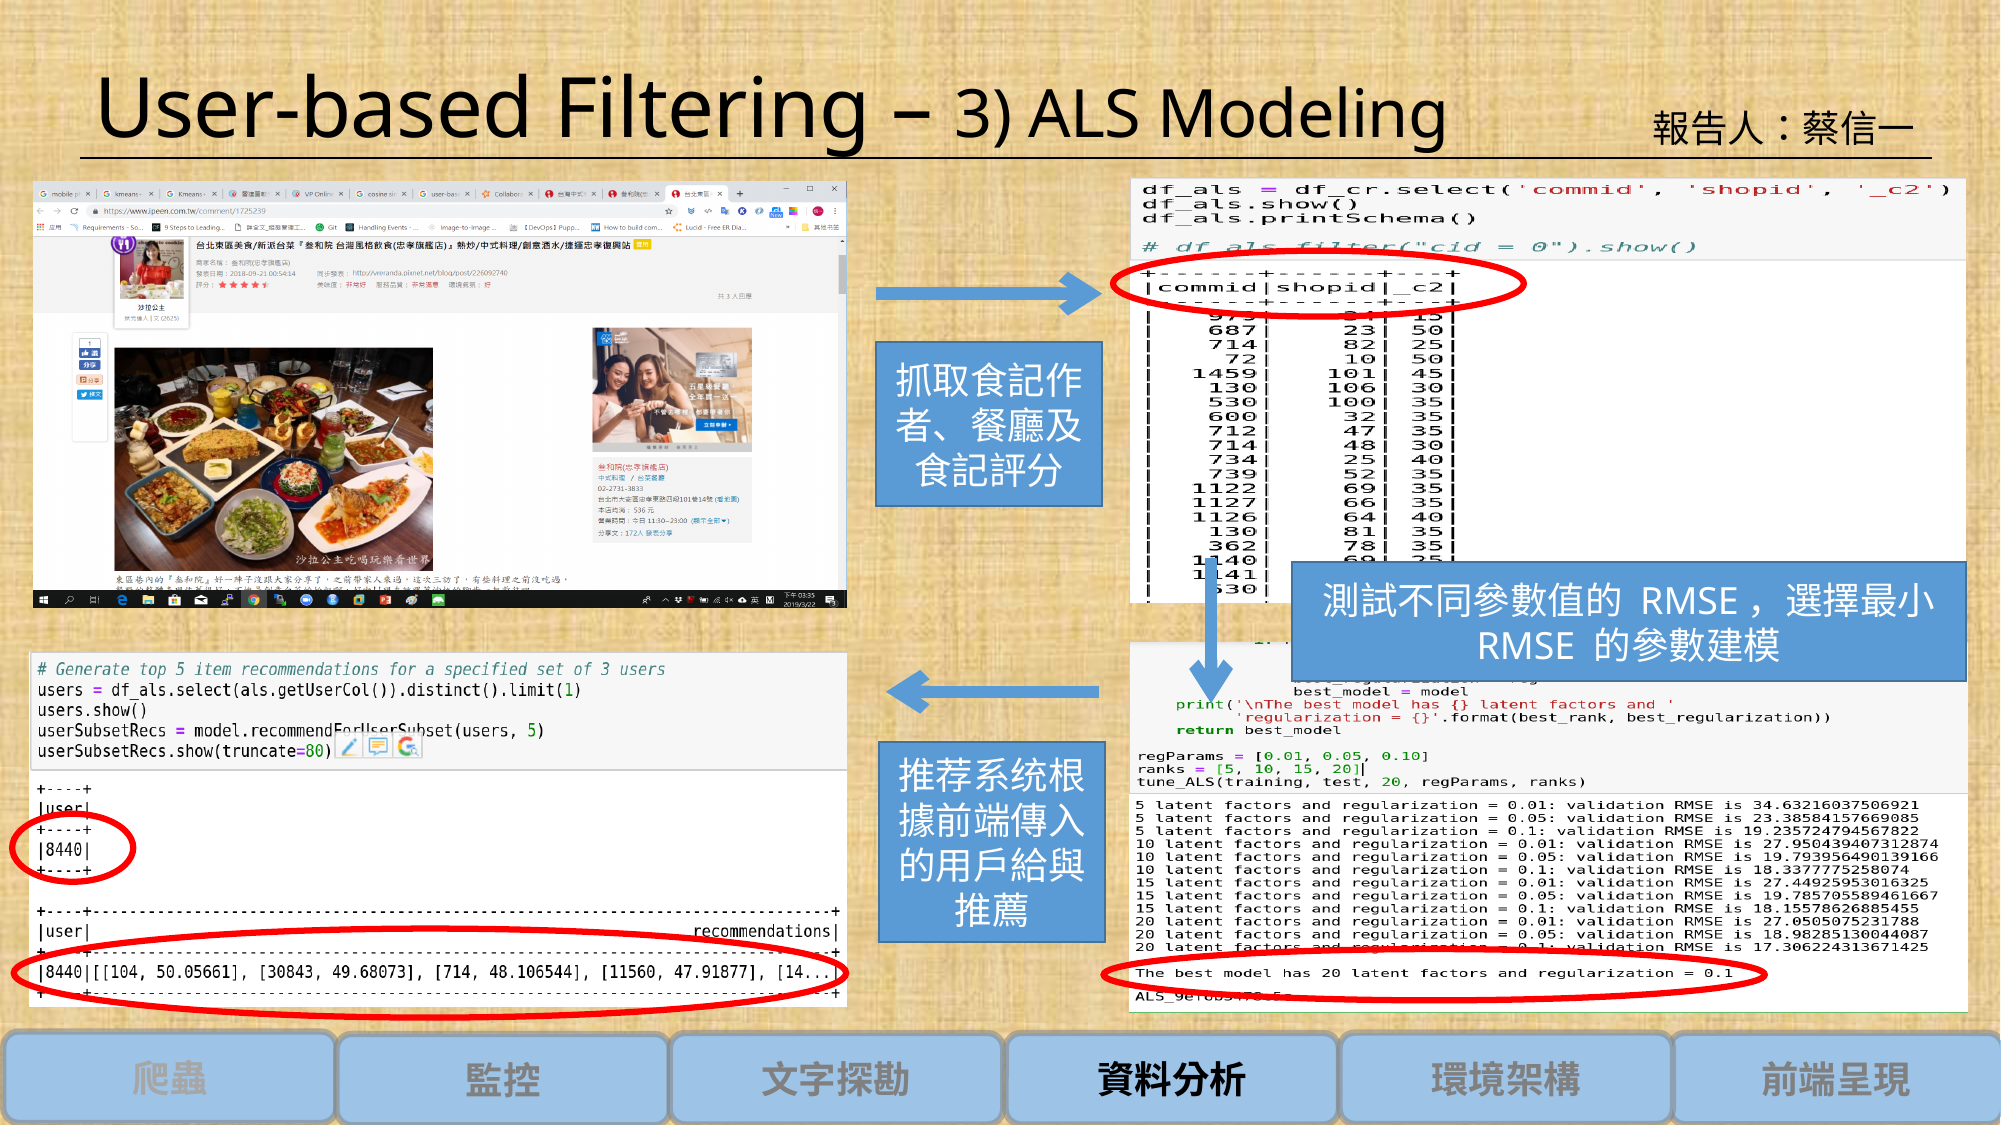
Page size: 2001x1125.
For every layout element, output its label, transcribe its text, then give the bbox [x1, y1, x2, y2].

text_box [149, 1007, 710, 1019]
text_box 報告人：蔡信一 [1636, 97, 1931, 158]
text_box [3, 1031, 2000, 1125]
text_box 推荐系统根據前端傳入的用戶給與推薦 [878, 741, 1103, 943]
text_box [12, 960, 29, 987]
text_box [1103, 642, 1968, 1013]
picture [0, 0, 2001, 1041]
text_box 測試不同參數值的 RMSE，選擇最小 RMSE 的參數建模 [1291, 561, 1967, 642]
text_box 抓取食記作者、餐廳及食記評分 [875, 341, 1103, 507]
text_box [11, 823, 29, 873]
text_box User-based Filtering – 3) ALS Modeling [79, 46, 1608, 162]
text_box [1112, 269, 1130, 298]
